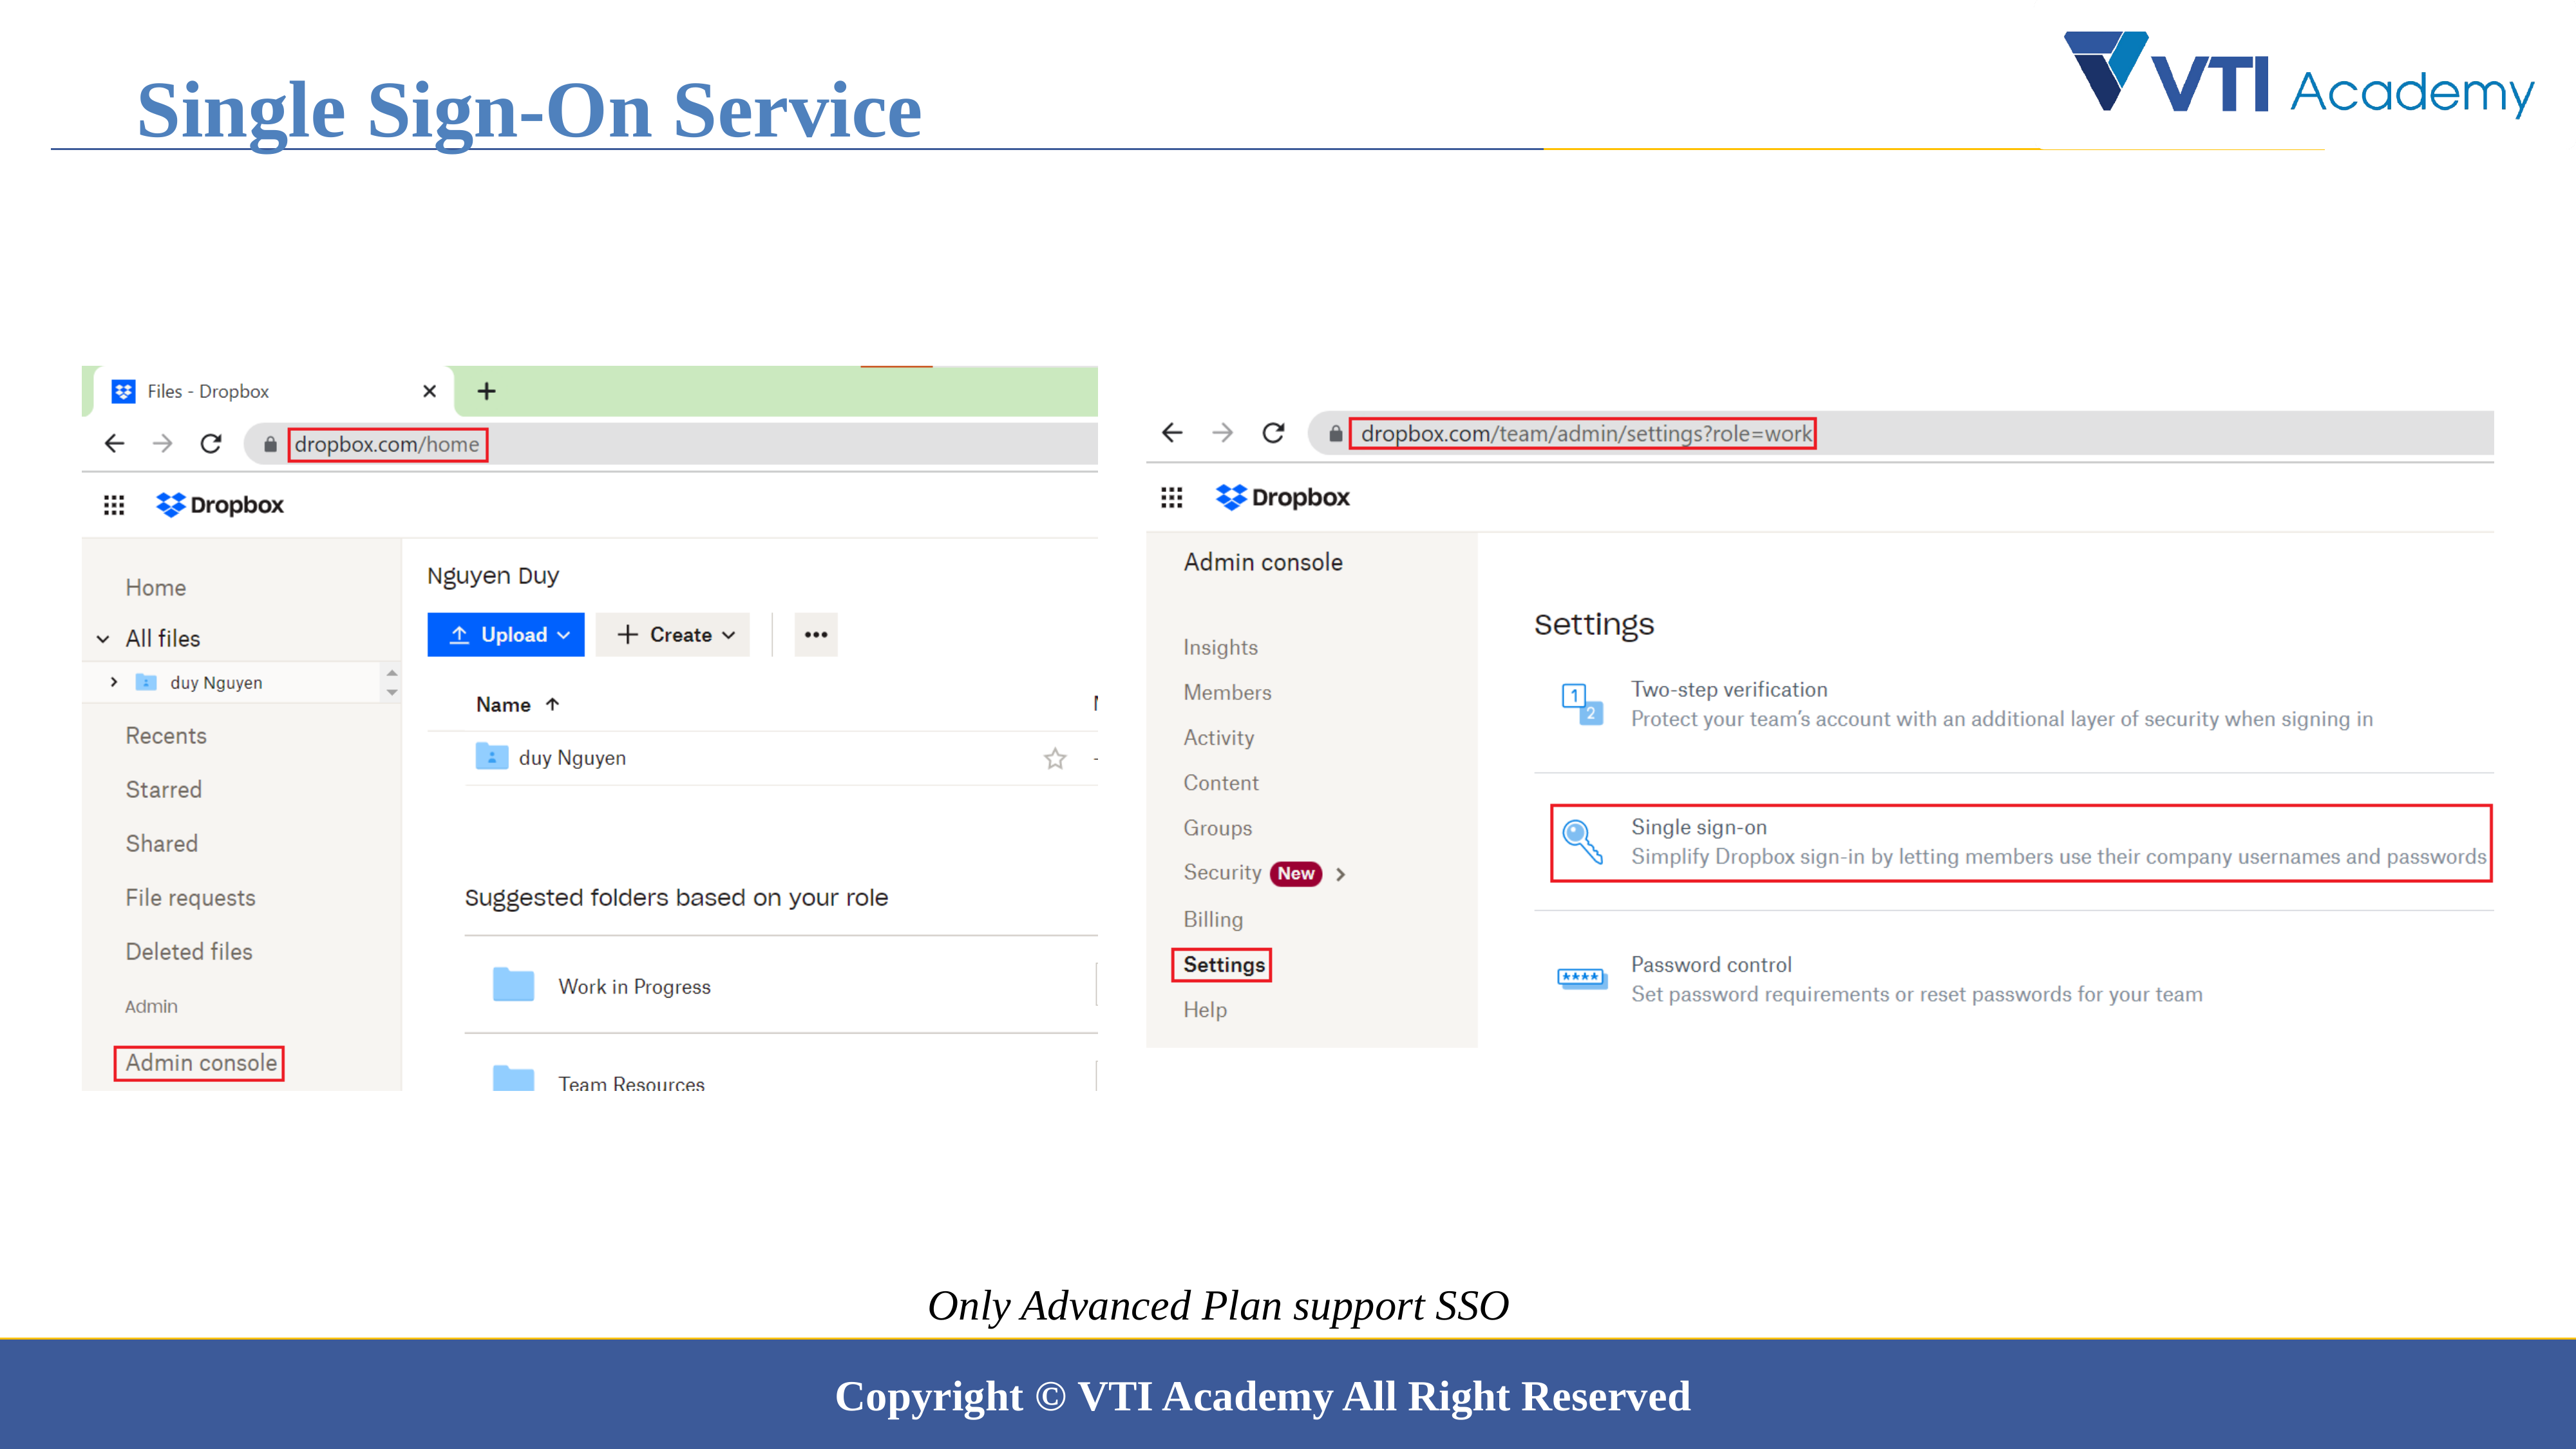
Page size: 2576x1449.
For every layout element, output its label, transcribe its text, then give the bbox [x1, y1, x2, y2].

picture [1146, 409, 2495, 1048]
text_box Single Sign-On Service [126, 60, 1116, 149]
text_box Only Advanced Plan support SSO [877, 1271, 1562, 1333]
picture [2034, 0, 2576, 149]
picture [82, 366, 1098, 1091]
